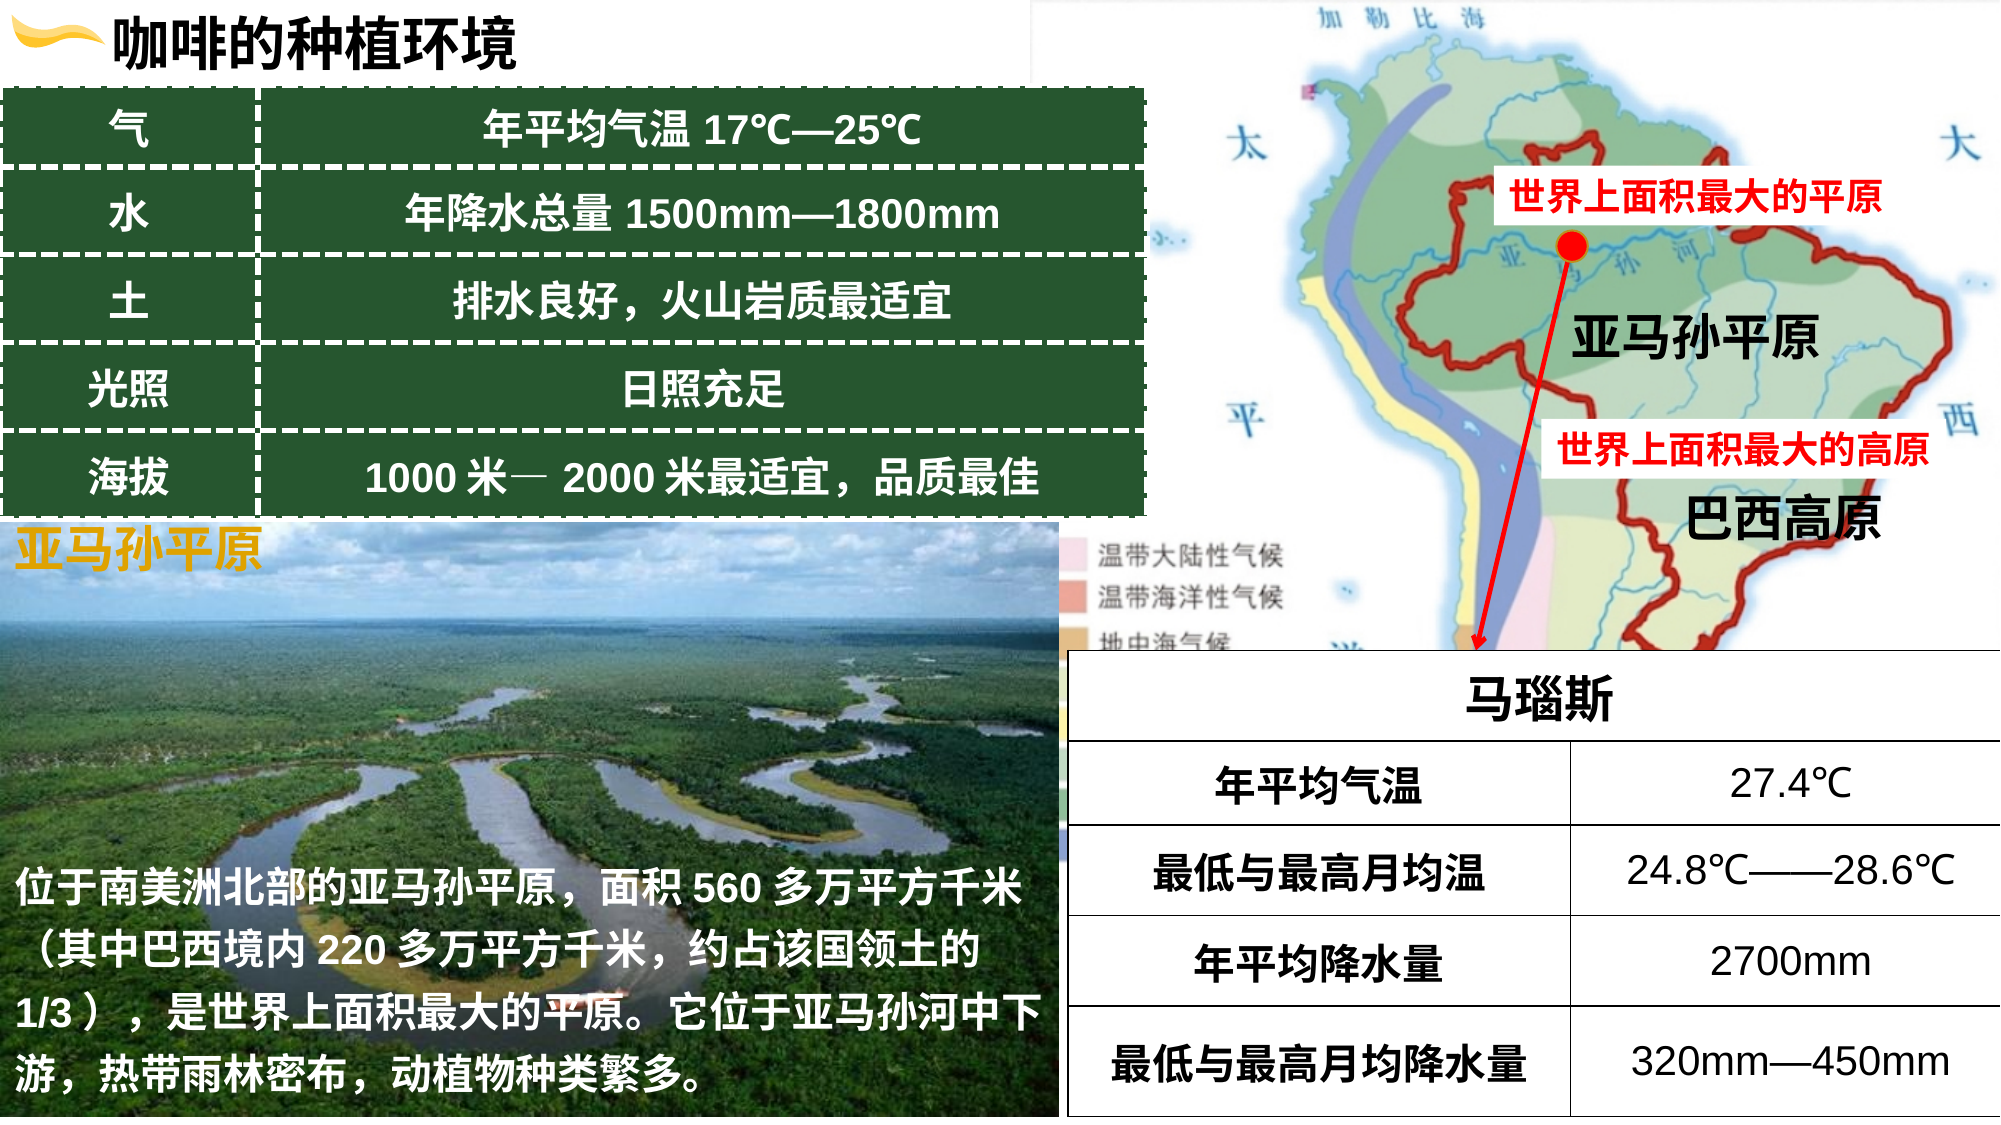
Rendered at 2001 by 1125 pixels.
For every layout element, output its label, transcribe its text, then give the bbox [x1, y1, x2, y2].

table_cell 年降水总量1500mm—1800mm [258, 167, 1030, 255]
table_cell 水 [0, 167, 258, 255]
table_cell 320mm—450mm [1571, 1007, 2000, 1116]
table_cell 1000米—2000米最适宜，品质最佳 [258, 431, 1030, 518]
table_cell 排水良好，火山岩质最适宜 [258, 255, 1030, 343]
table_cell 土 [0, 255, 258, 343]
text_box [1475, 243, 1572, 651]
table_cell 日照充足 [258, 343, 1030, 431]
table_header 年平均气温17℃—25℃ [258, 86, 1030, 167]
text_box 咖啡的种植环境 [96, 0, 534, 85]
table_cell 最低与最高月均降水量 [1069, 1007, 1570, 1116]
table_cell 光照 [0, 343, 258, 431]
table_header 气 [0, 86, 258, 167]
picture [0, 0, 2000, 1117]
text_box 亚马孙平原的气温、降水量、光照条件、海拔高度均不适合咖啡的生长。 [280, 518, 939, 522]
text_box 亚马孙平原 [0, 518, 280, 522]
table_cell 海拔 [0, 431, 258, 518]
